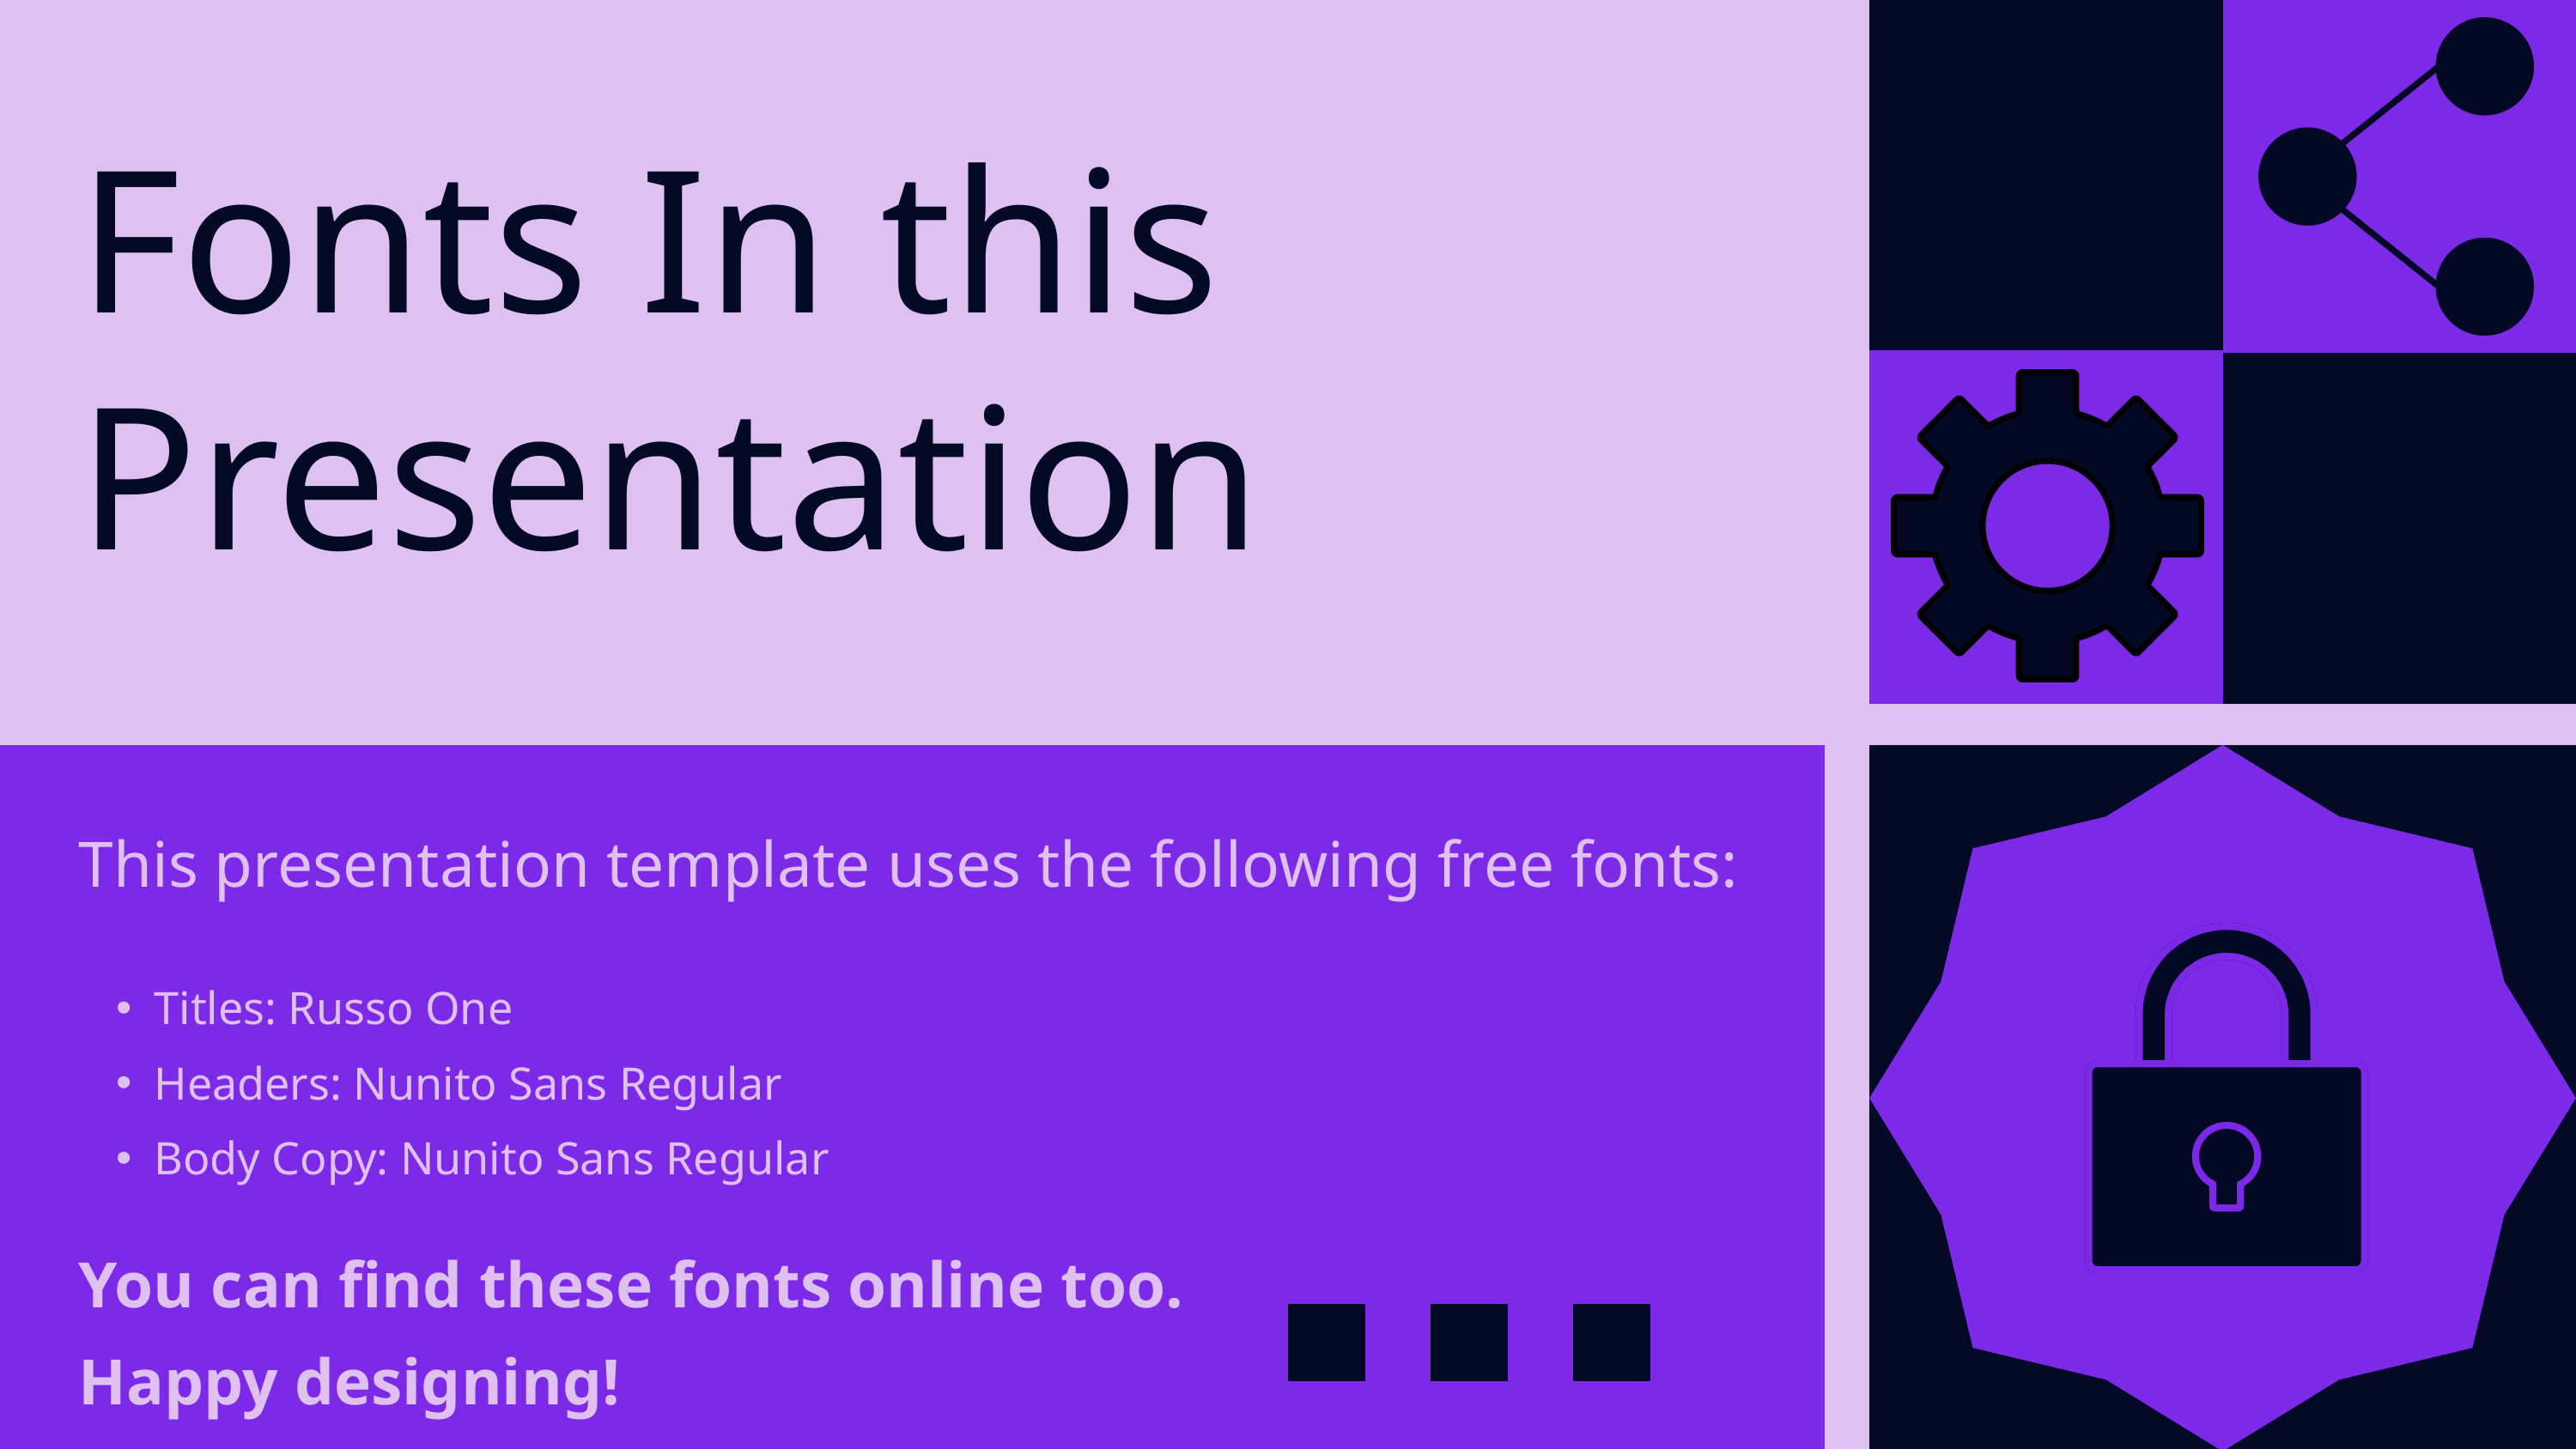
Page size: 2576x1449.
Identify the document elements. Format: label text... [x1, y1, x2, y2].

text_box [1868, 744, 2576, 1449]
picture [2258, 17, 2534, 336]
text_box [1572, 1300, 1651, 1382]
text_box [1868, 0, 2576, 704]
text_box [1287, 1300, 1366, 1382]
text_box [1430, 1300, 1509, 1382]
text_box Fonts In this Presentation [78, 115, 1543, 590]
picture [2085, 923, 2368, 1274]
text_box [0, 729, 1826, 1449]
picture [1891, 369, 2204, 682]
